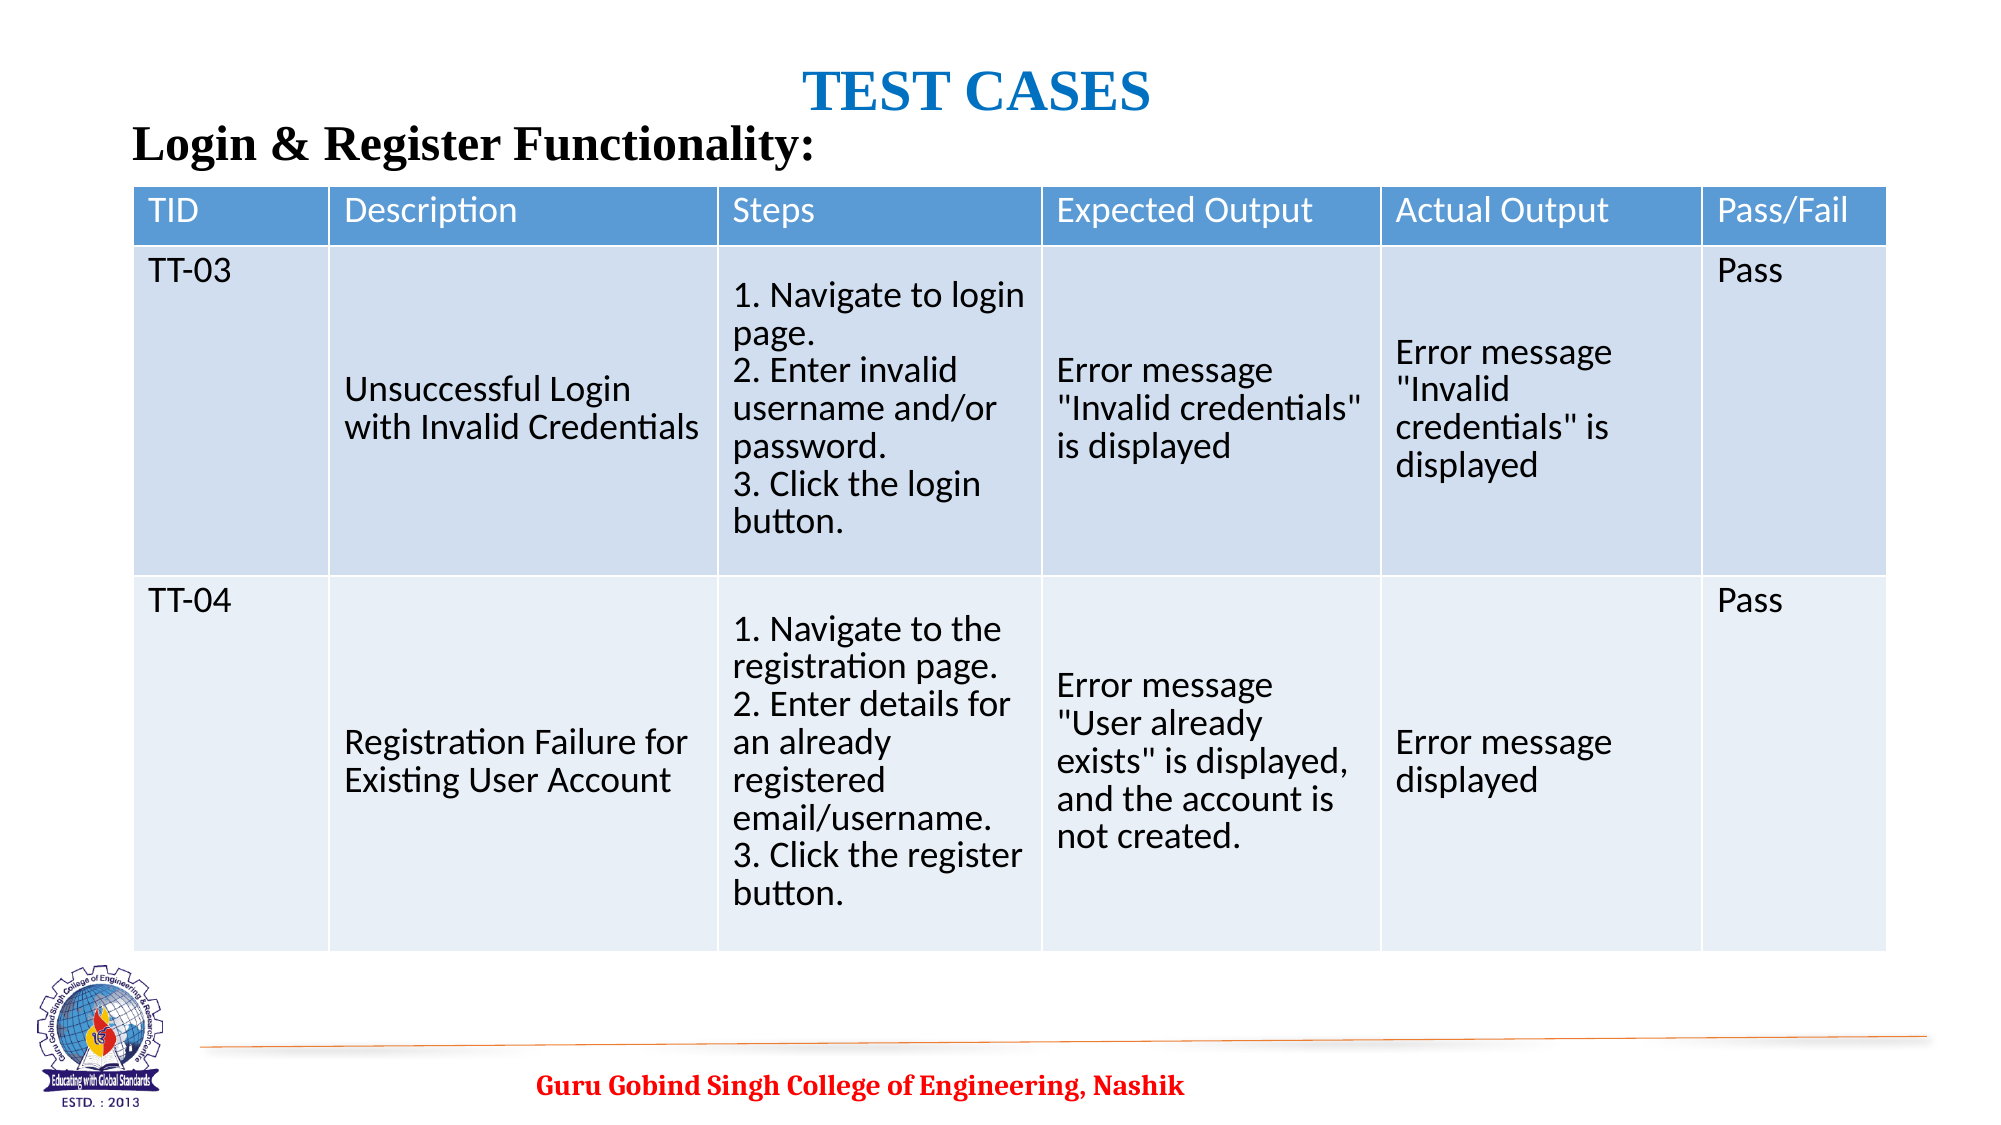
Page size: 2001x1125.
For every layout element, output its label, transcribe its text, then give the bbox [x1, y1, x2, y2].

text_box Guru Gobind Singh College of Engineering, Nashik [521, 1062, 1397, 1125]
table_cell Error message "Invalid credentials" is displayed [1043, 247, 1380, 575]
table_header TID [134, 187, 328, 245]
table_cell Pass [1703, 577, 1886, 951]
table_header Expected Output [1043, 187, 1380, 245]
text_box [199, 1036, 1927, 1048]
table_header Actual Output [1382, 187, 1701, 245]
table_cell TT-03 [134, 247, 328, 575]
table_header Description [330, 187, 717, 245]
table_cell Unsuccessful Login with Invalid Credentials [330, 247, 717, 575]
text_box Login & Register Functionality: [117, 102, 1632, 268]
picture [37, 965, 163, 1108]
table_cell 1. Navigate to the registration page. 2. Enter details for an already registered email/username. 3. Click the register button. [719, 577, 1041, 951]
table_cell Error message "Invalid credentials" is displayed [1382, 247, 1701, 575]
table_cell Pass [1703, 247, 1886, 575]
table_header Pass/Fail [1703, 187, 1886, 245]
table_cell TT-04 [134, 577, 328, 951]
table_cell Error message displayed [1382, 577, 1701, 951]
table_cell Error message "User already exists" is displayed, and the account is not created. [1043, 577, 1380, 951]
table_header Steps [719, 187, 1041, 245]
text_box TEST CASES [787, 44, 1539, 102]
table_cell 1. Navigate to login page. 2. Enter invalid username and/or password. 3. Click the login button. [719, 247, 1041, 575]
table_cell Registration Failure for Existing User Account [330, 577, 717, 951]
